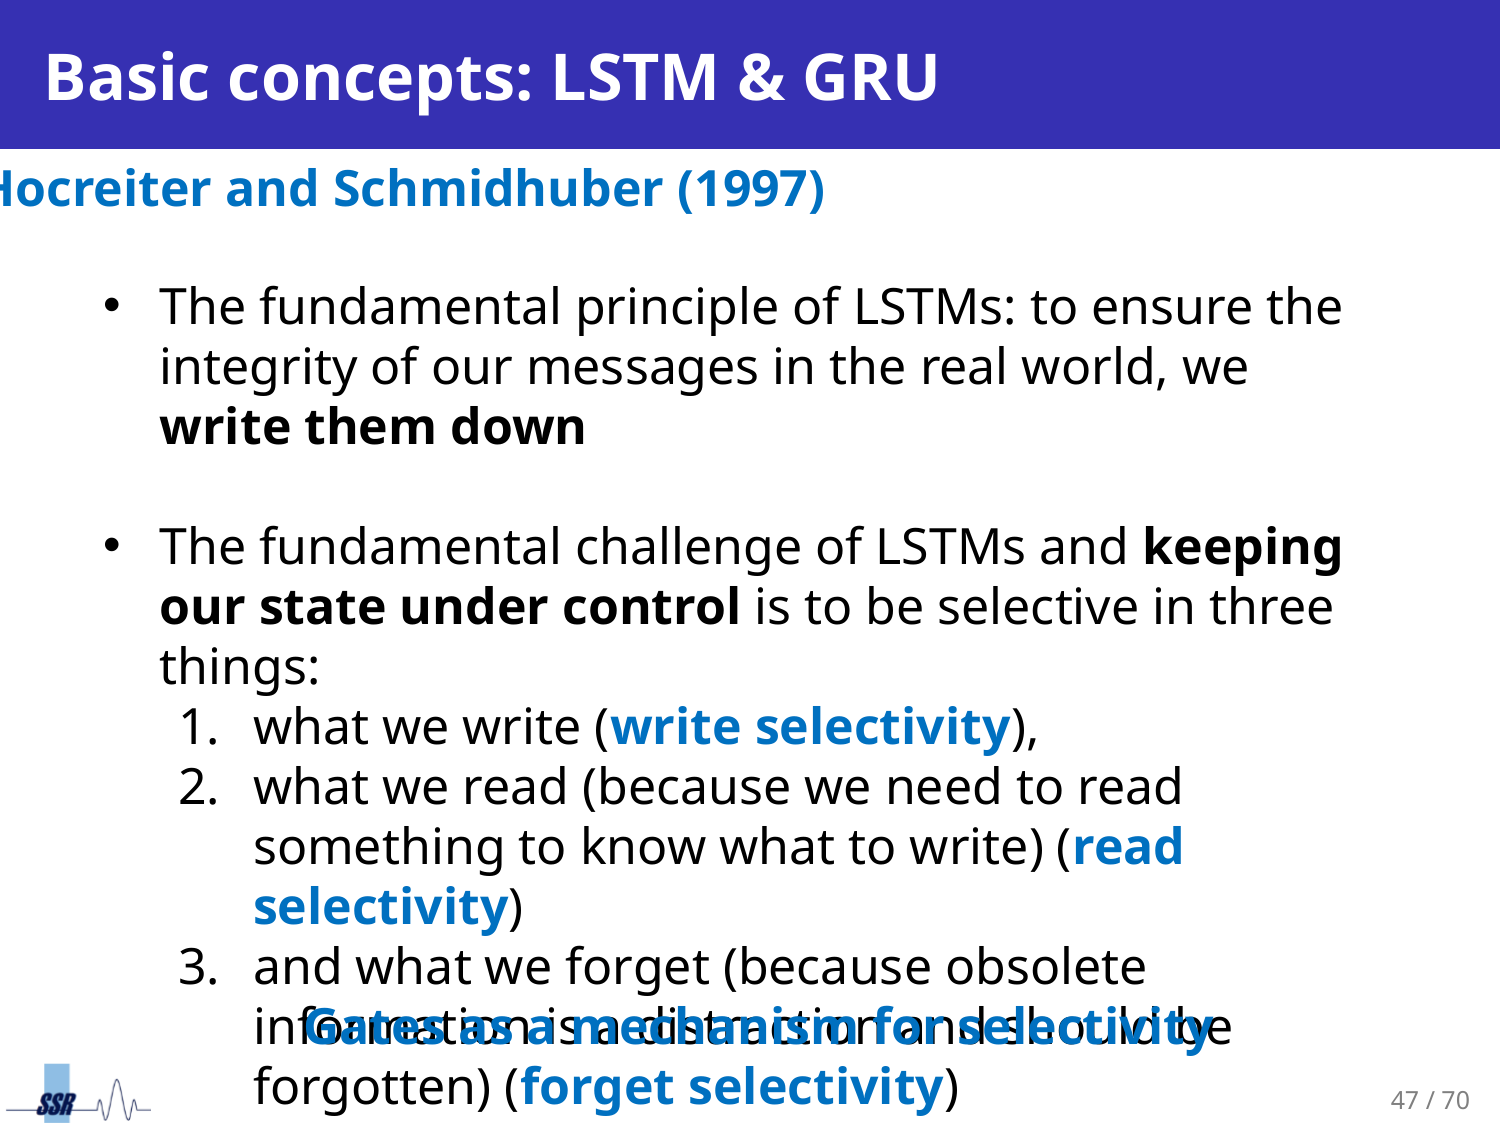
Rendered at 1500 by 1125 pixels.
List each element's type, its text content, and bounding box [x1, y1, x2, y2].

text_box The fundamental principle of LSTMs: to ensure the integrity of our messages in the real world, we write them down The fundamental challenge of LSTMs and keeping our state under control is to be selective in three things: what we write (write selectivity), what we read (because we need to read something to know what to write) (read selectivity) and what we forget (because obsolete information is a distraction and should be forgotten) (forget selectivity) [88, 267, 1365, 1122]
text_box Hocreiter and Schmidhuber (1997) [0, 148, 841, 224]
picture [1, 1062, 151, 1125]
title Basic concepts: LSTM & GRU [0, 0, 1500, 151]
text_box Gates as a mechanism for selectivity [288, 987, 1229, 1063]
